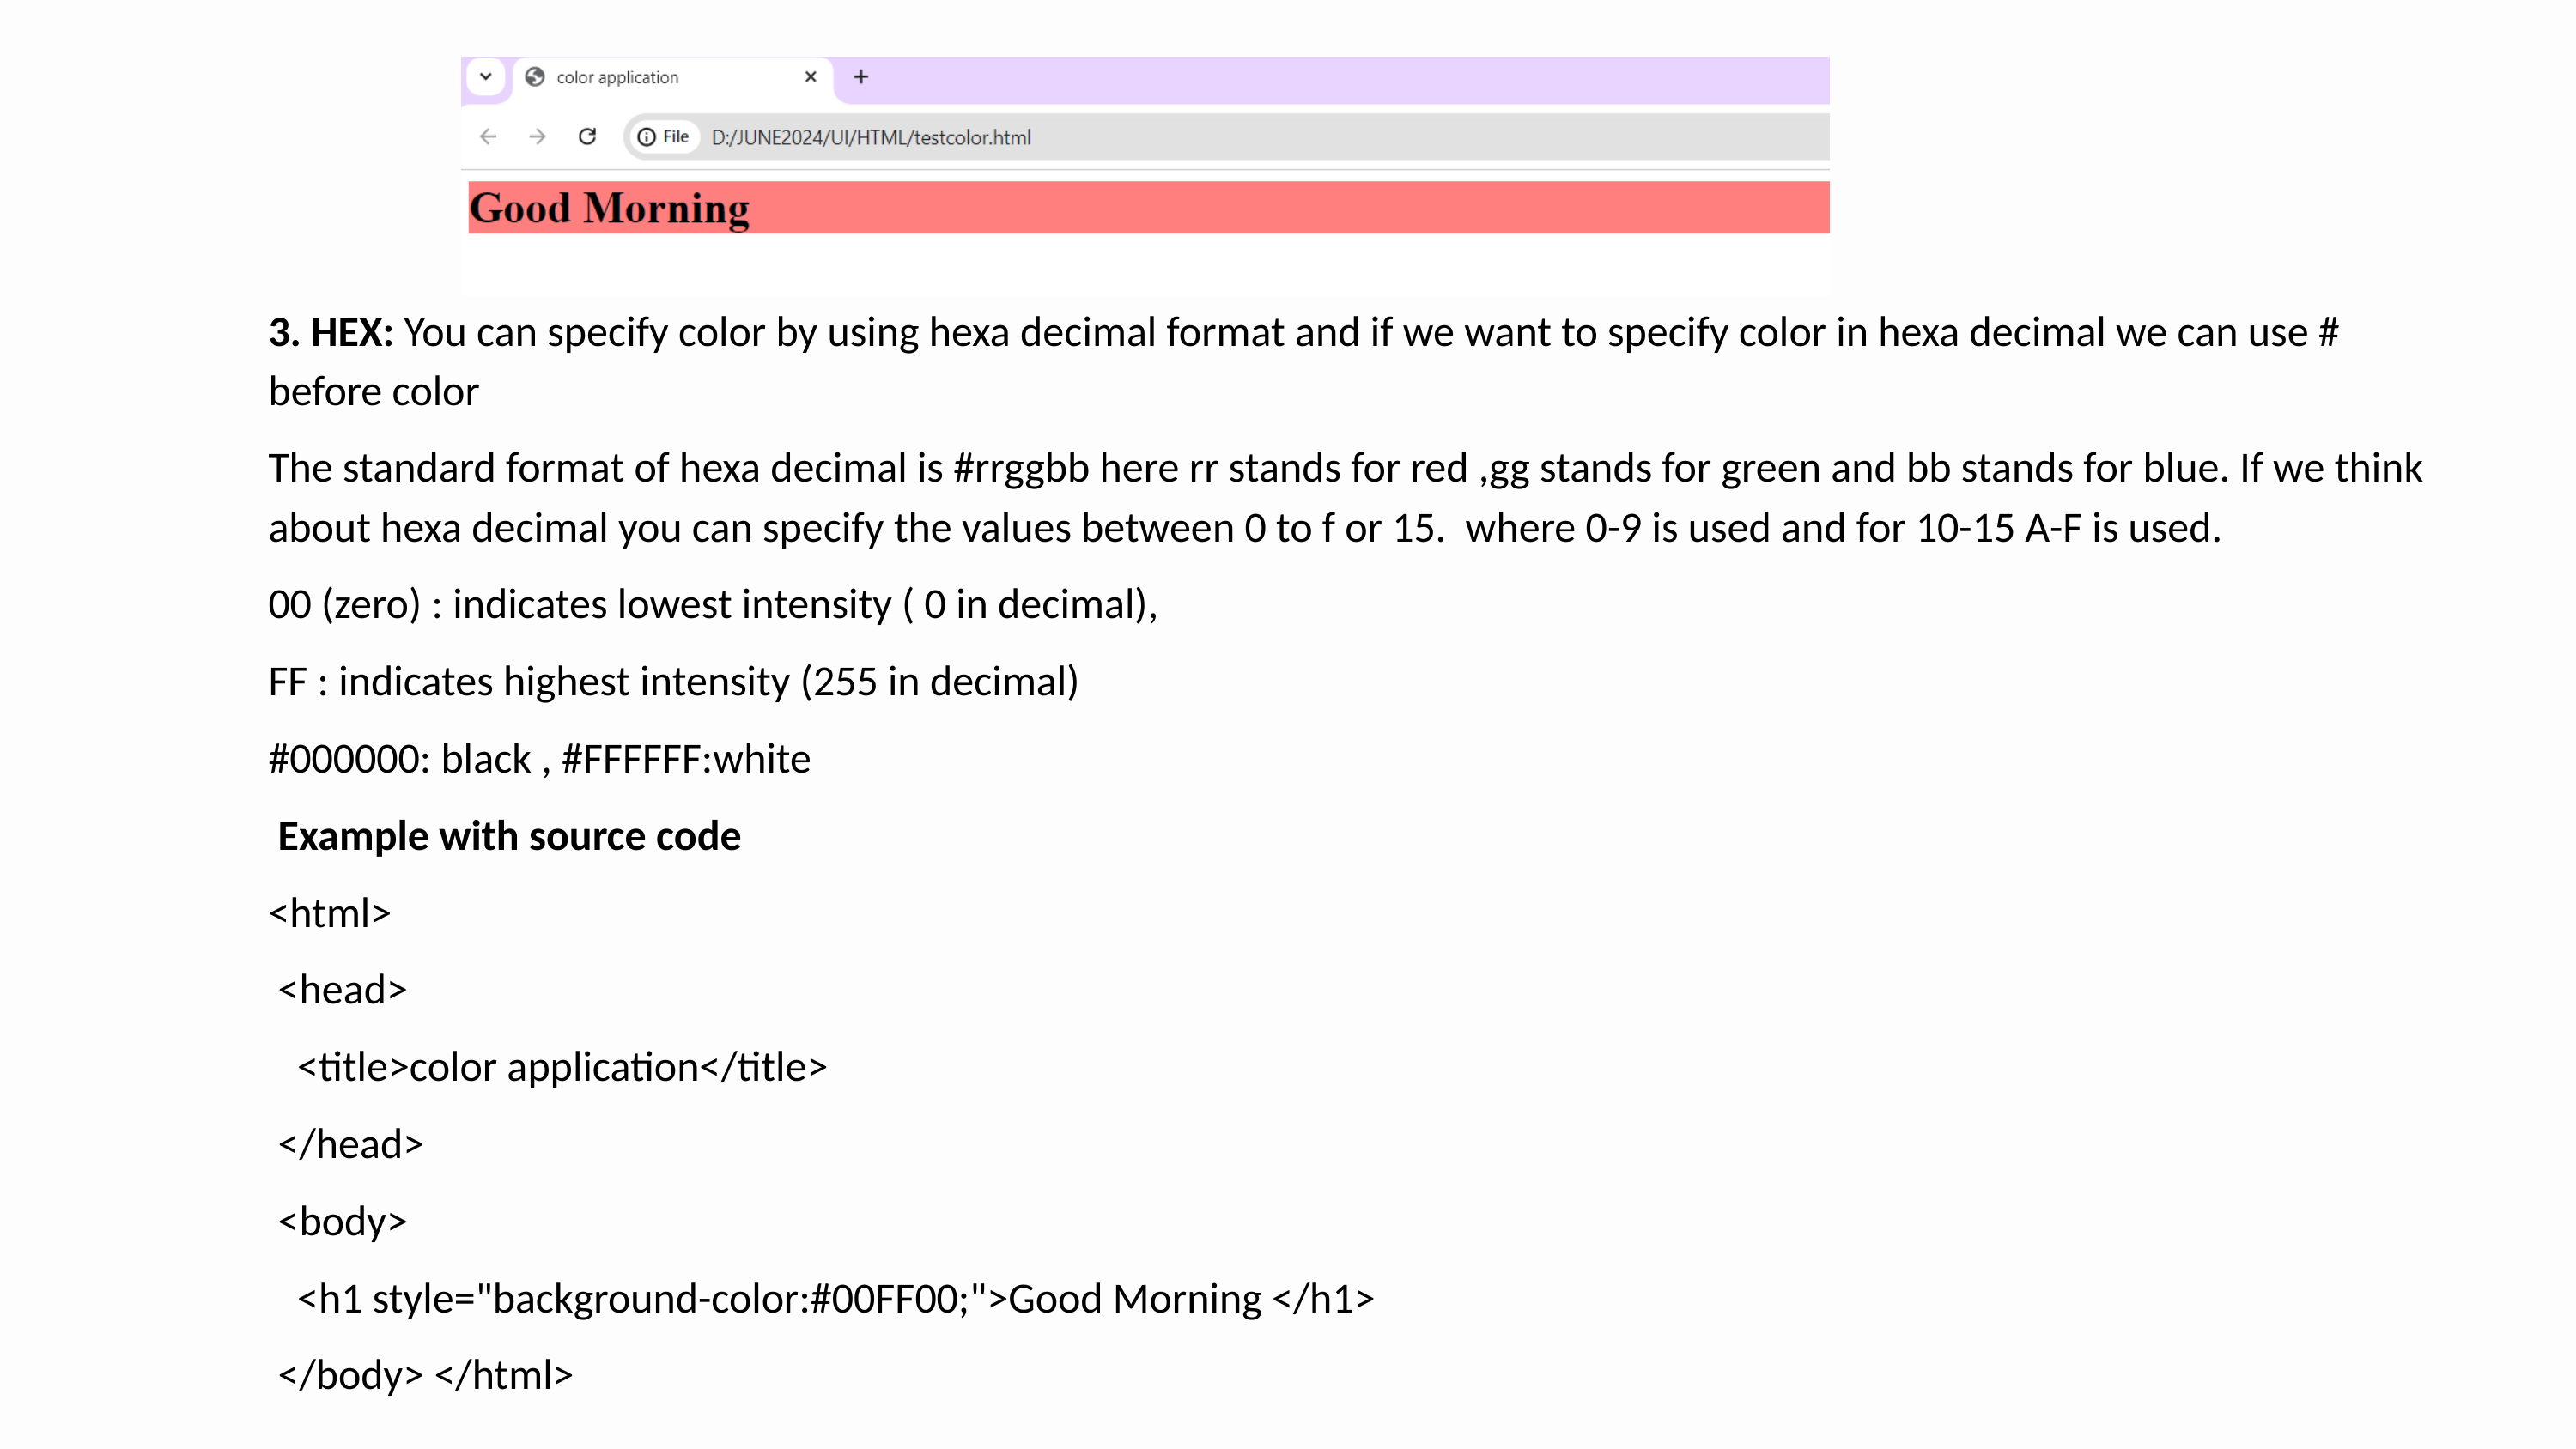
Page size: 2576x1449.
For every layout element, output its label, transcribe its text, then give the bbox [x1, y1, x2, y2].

picture [461, 57, 1830, 296]
text_box 3. HEX: You can specify color by using hexa decimal format and if we want to specify color in hexa decimal we can use # before color The standard format of hexa decimal is #rrggbb here rr stands for red ,gg stands for green and bb stands for blue. If we think about hexa decimal you can specify the values between 0 to f or 15. where 0-9 is used and for 10-15 A-F is used. 00 (zero) : indicates lowest intensity ( 0 in decimal), FF : indicates highest intensity (255 in decimal) #000000: black , #FFFFFF:white Example with source code <html> <head> <title>color application</title> </head> <body> <h1 style="background-color:#00FF00;">Good Morning </h1> </body> </html> [268, 295, 2451, 1399]
